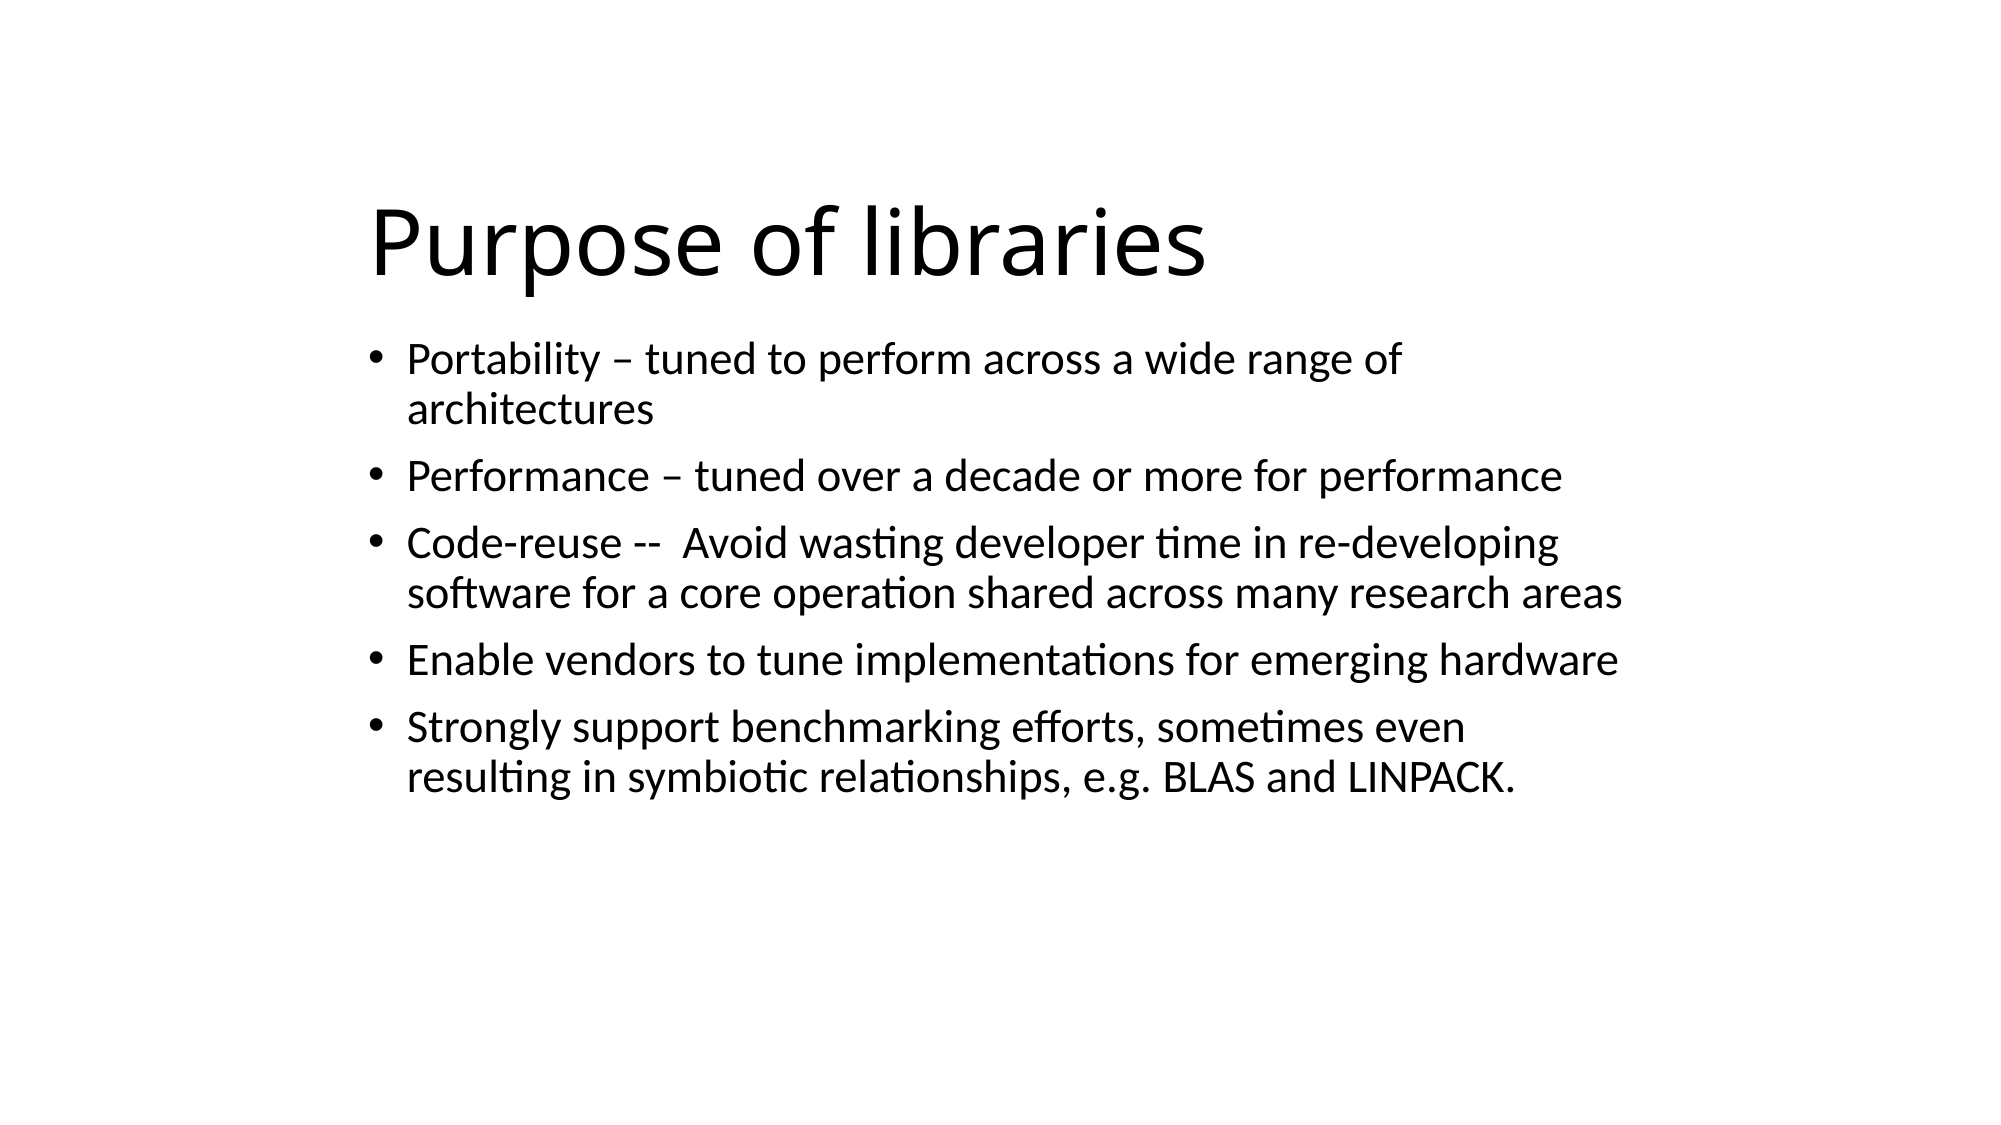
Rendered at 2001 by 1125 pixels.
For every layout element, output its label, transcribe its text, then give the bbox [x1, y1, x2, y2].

title Purpose of libraries [353, 163, 1647, 326]
list Portability – tuned to perform across a wide range of architectures Performance – tuned over a decade or more for performance Code-reuse -- Avoid wasting developer time in re-developing software for a core operation shared across many research areas Enable vendors to tune implementations for emerging hardware Strongly support benchmarking efforts, sometimes even resulting in symbiotic relationships, e.g. BLAS and LINPACK. [353, 326, 1647, 863]
